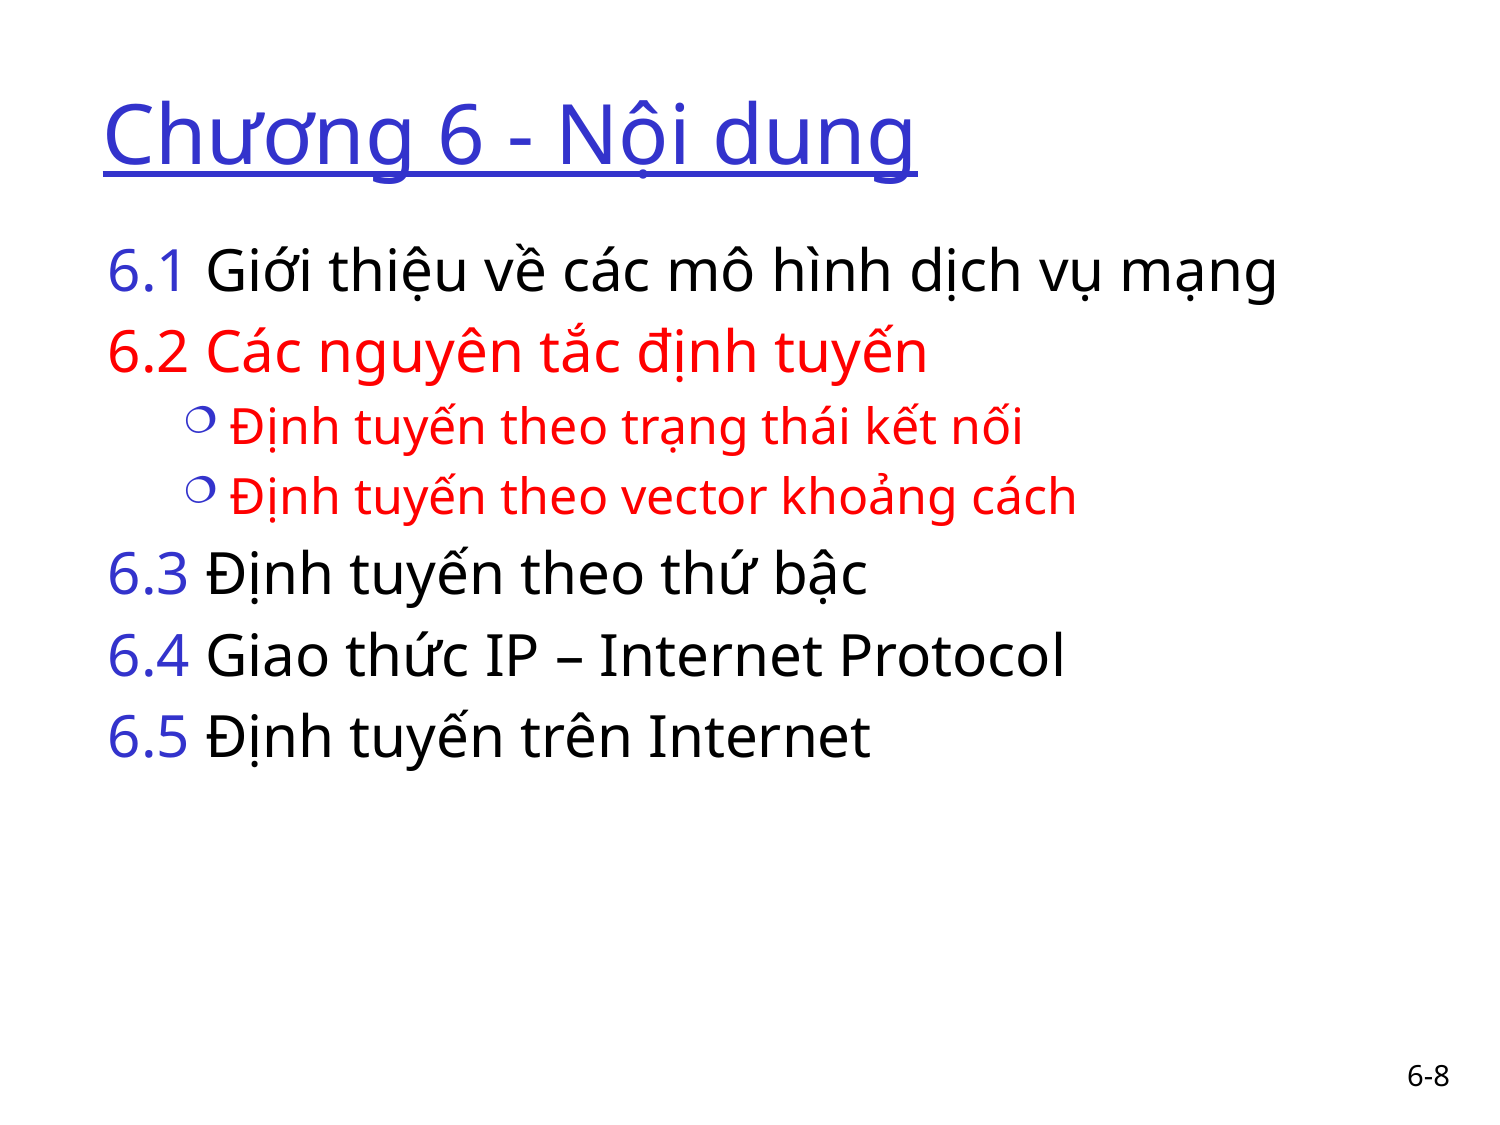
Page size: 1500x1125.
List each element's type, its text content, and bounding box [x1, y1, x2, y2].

slide_number 6-8 [1362, 1049, 1466, 1125]
title Chương 6 - Nội dung [87, 37, 1363, 225]
list 6.1 Giới thiệu về các mô hình dịch vụ mạng 6.2 Các nguyên tắc định tuyến Định tuyến theo trạng thái kết nối Định tuyến theo vector khoảng cách 6.3 Định tuyến theo thứ bậc 6.4 Giao thức IP – Internet Protocol 6.5 Định tuyến trên Internet [92, 225, 1368, 988]
